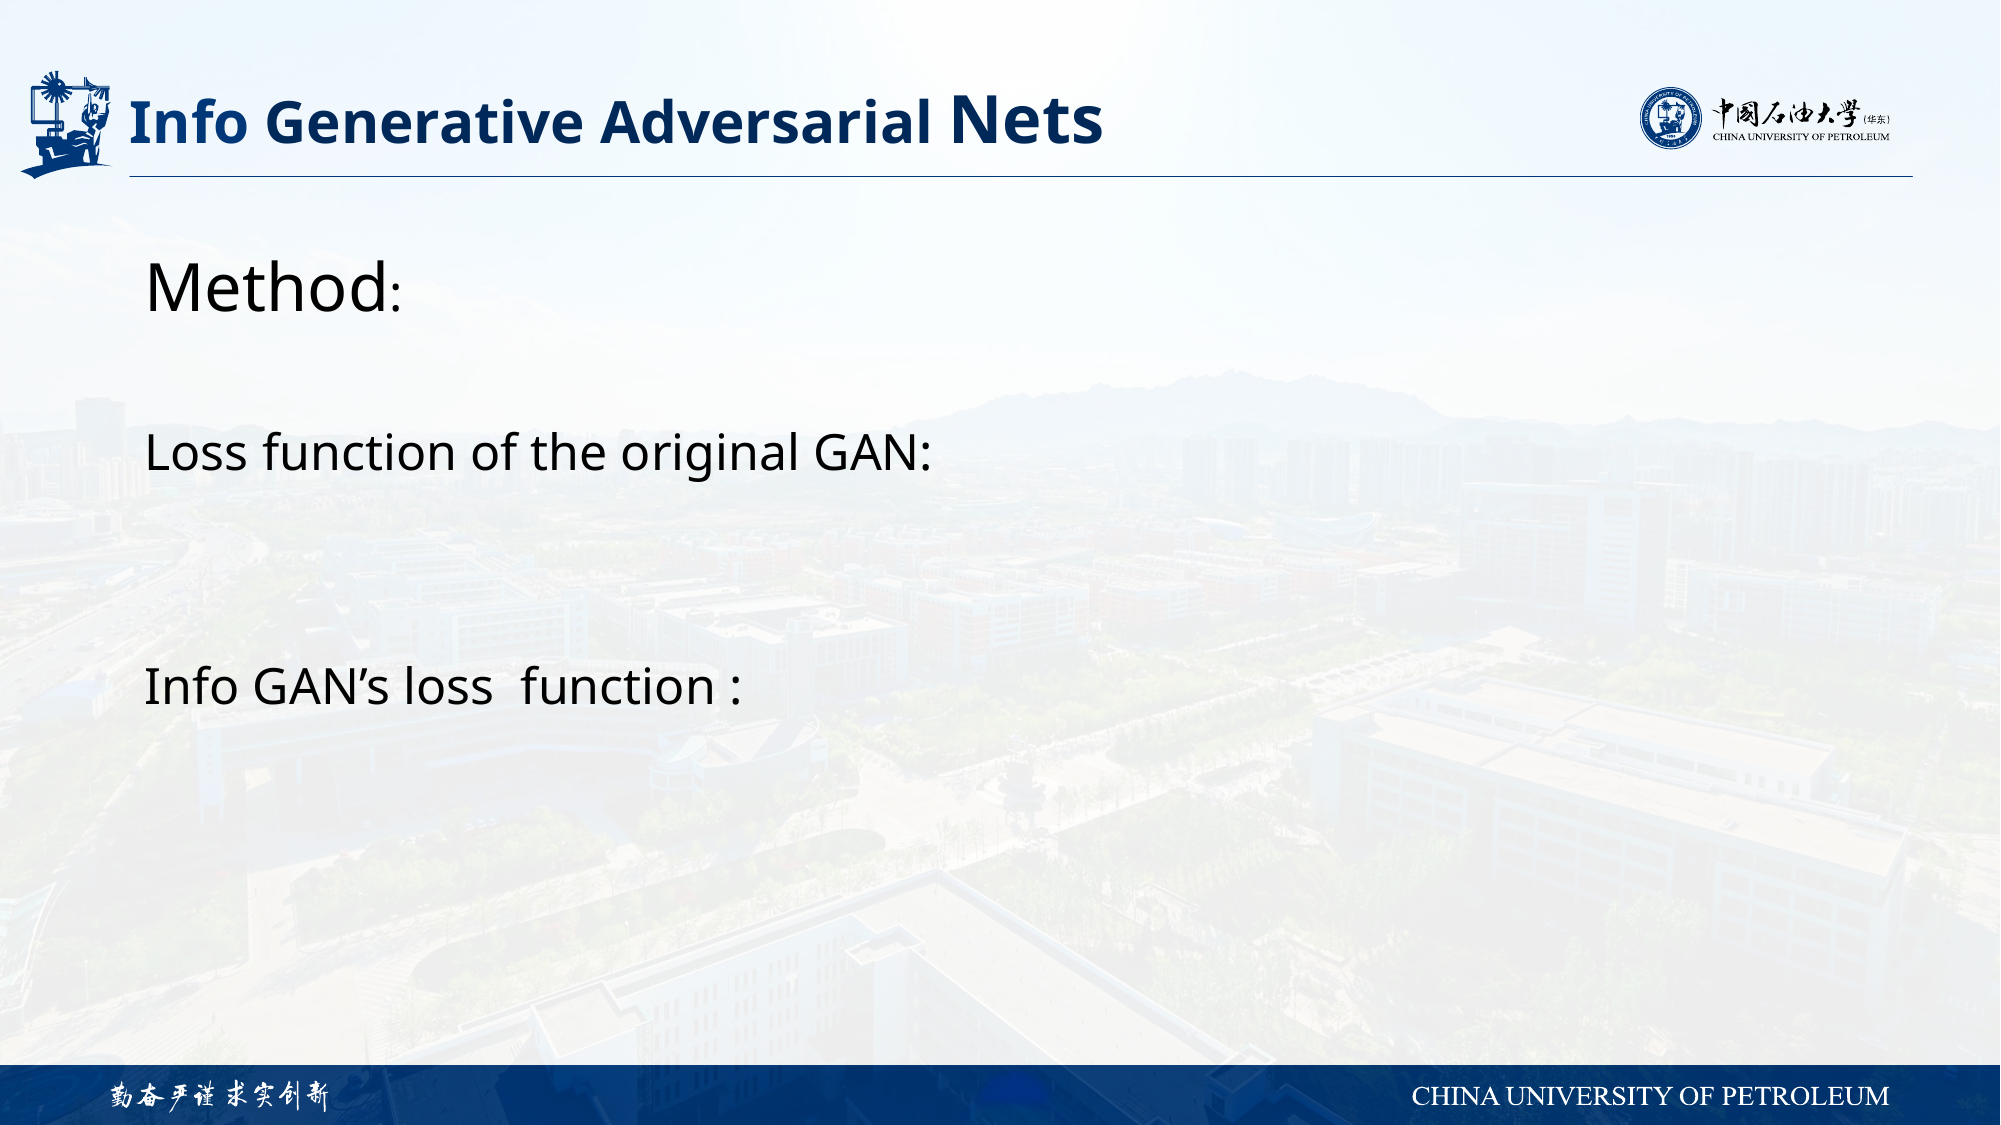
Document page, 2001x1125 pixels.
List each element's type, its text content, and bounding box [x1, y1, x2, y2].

title Info Generative Adversarial Nets [129, 94, 1330, 151]
